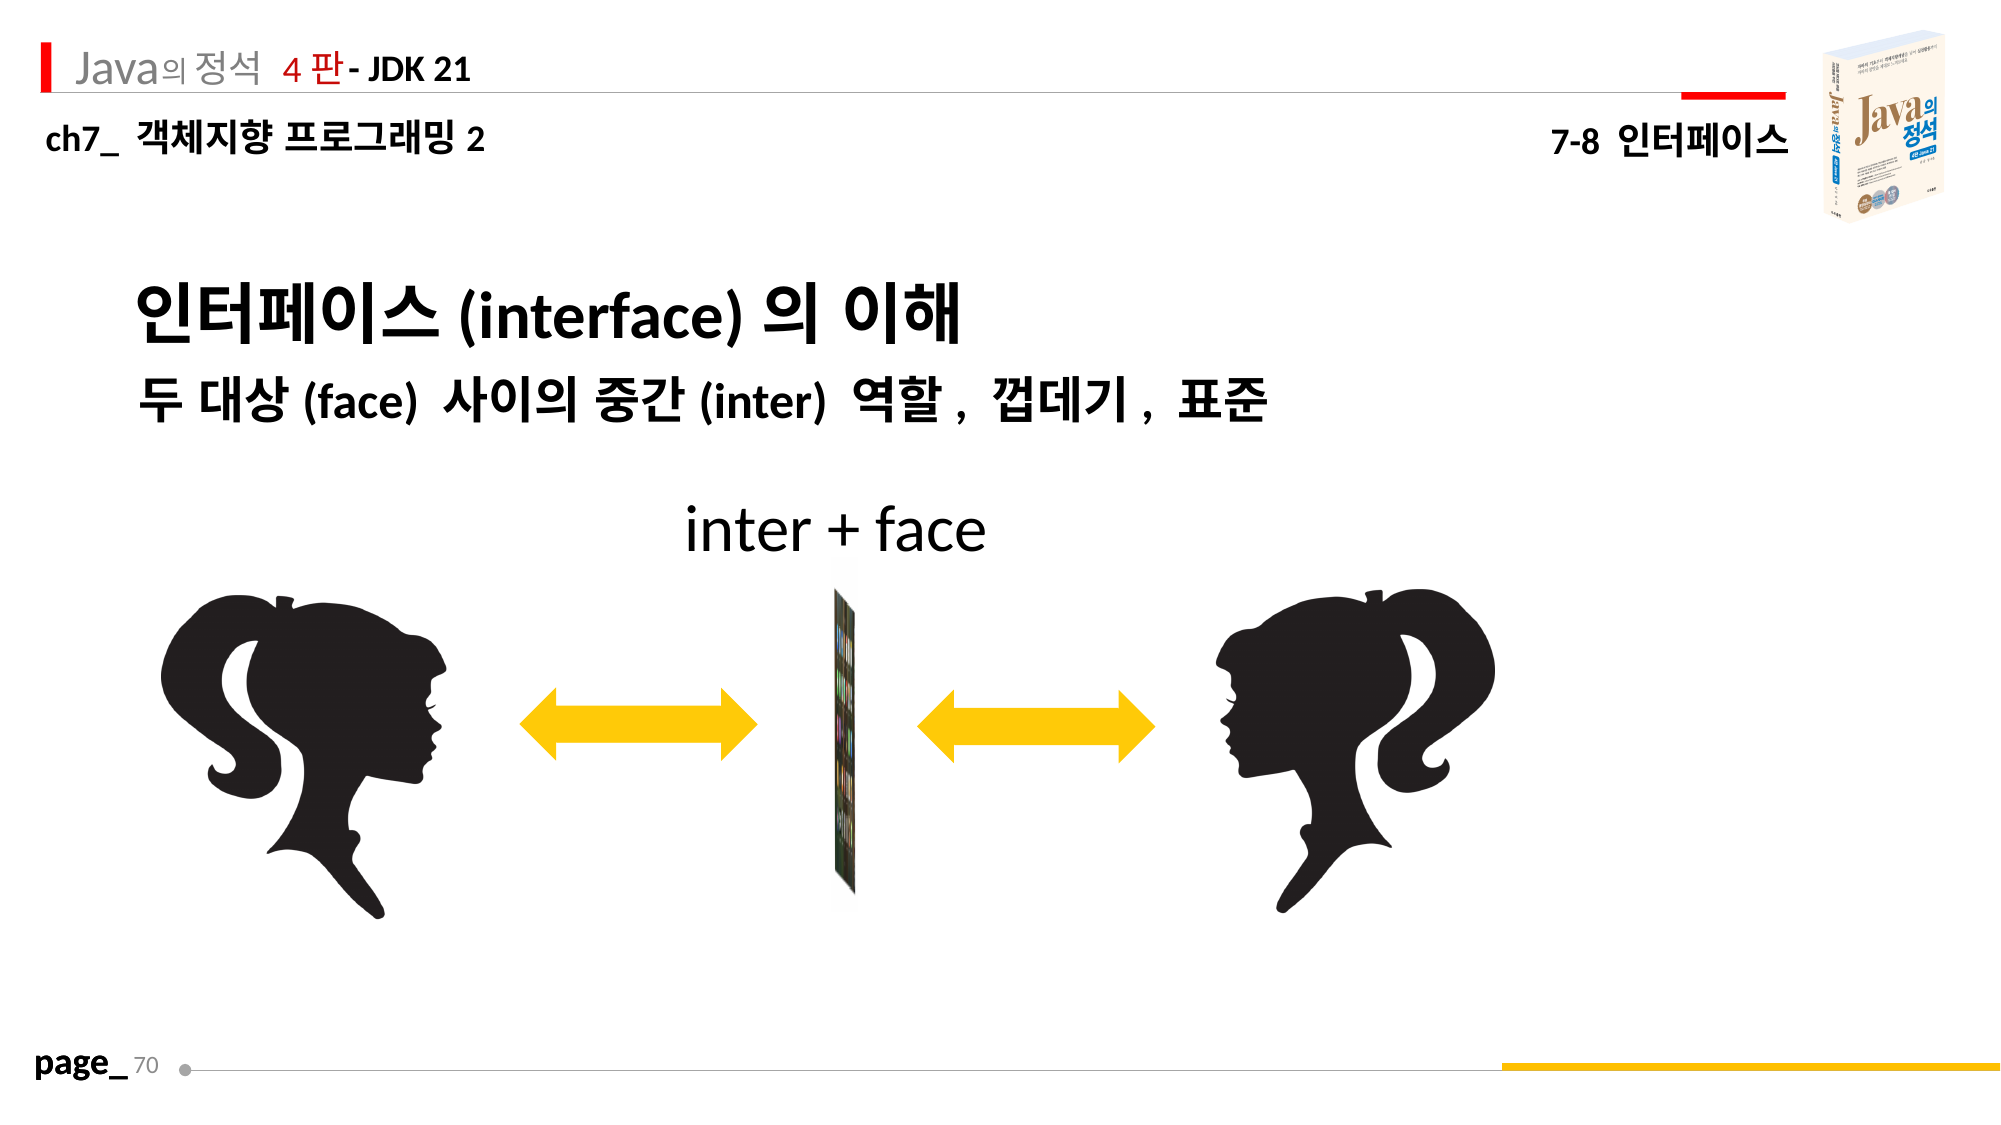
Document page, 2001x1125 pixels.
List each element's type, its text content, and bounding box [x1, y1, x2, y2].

picture [1203, 557, 1495, 950]
text_box page_ [19, 1030, 145, 1090]
text_box [955, 687, 1157, 766]
text_box 인터페이스(interface)의 이해 [119, 264, 1572, 359]
slide_number 70 [106, 1033, 174, 1094]
text_box inter + face [482, 477, 1191, 573]
text_box [517, 684, 722, 764]
text_box 두 대상(face) 사이의 중간(inter) 역할, 껍데기, 표준 [123, 360, 1800, 436]
text_box 7-8 인터페이스 [1415, 109, 1805, 169]
picture [831, 557, 858, 913]
picture [161, 563, 459, 956]
text_box [719, 685, 760, 764]
picture [1819, 26, 1950, 228]
text_box [915, 687, 1120, 766]
